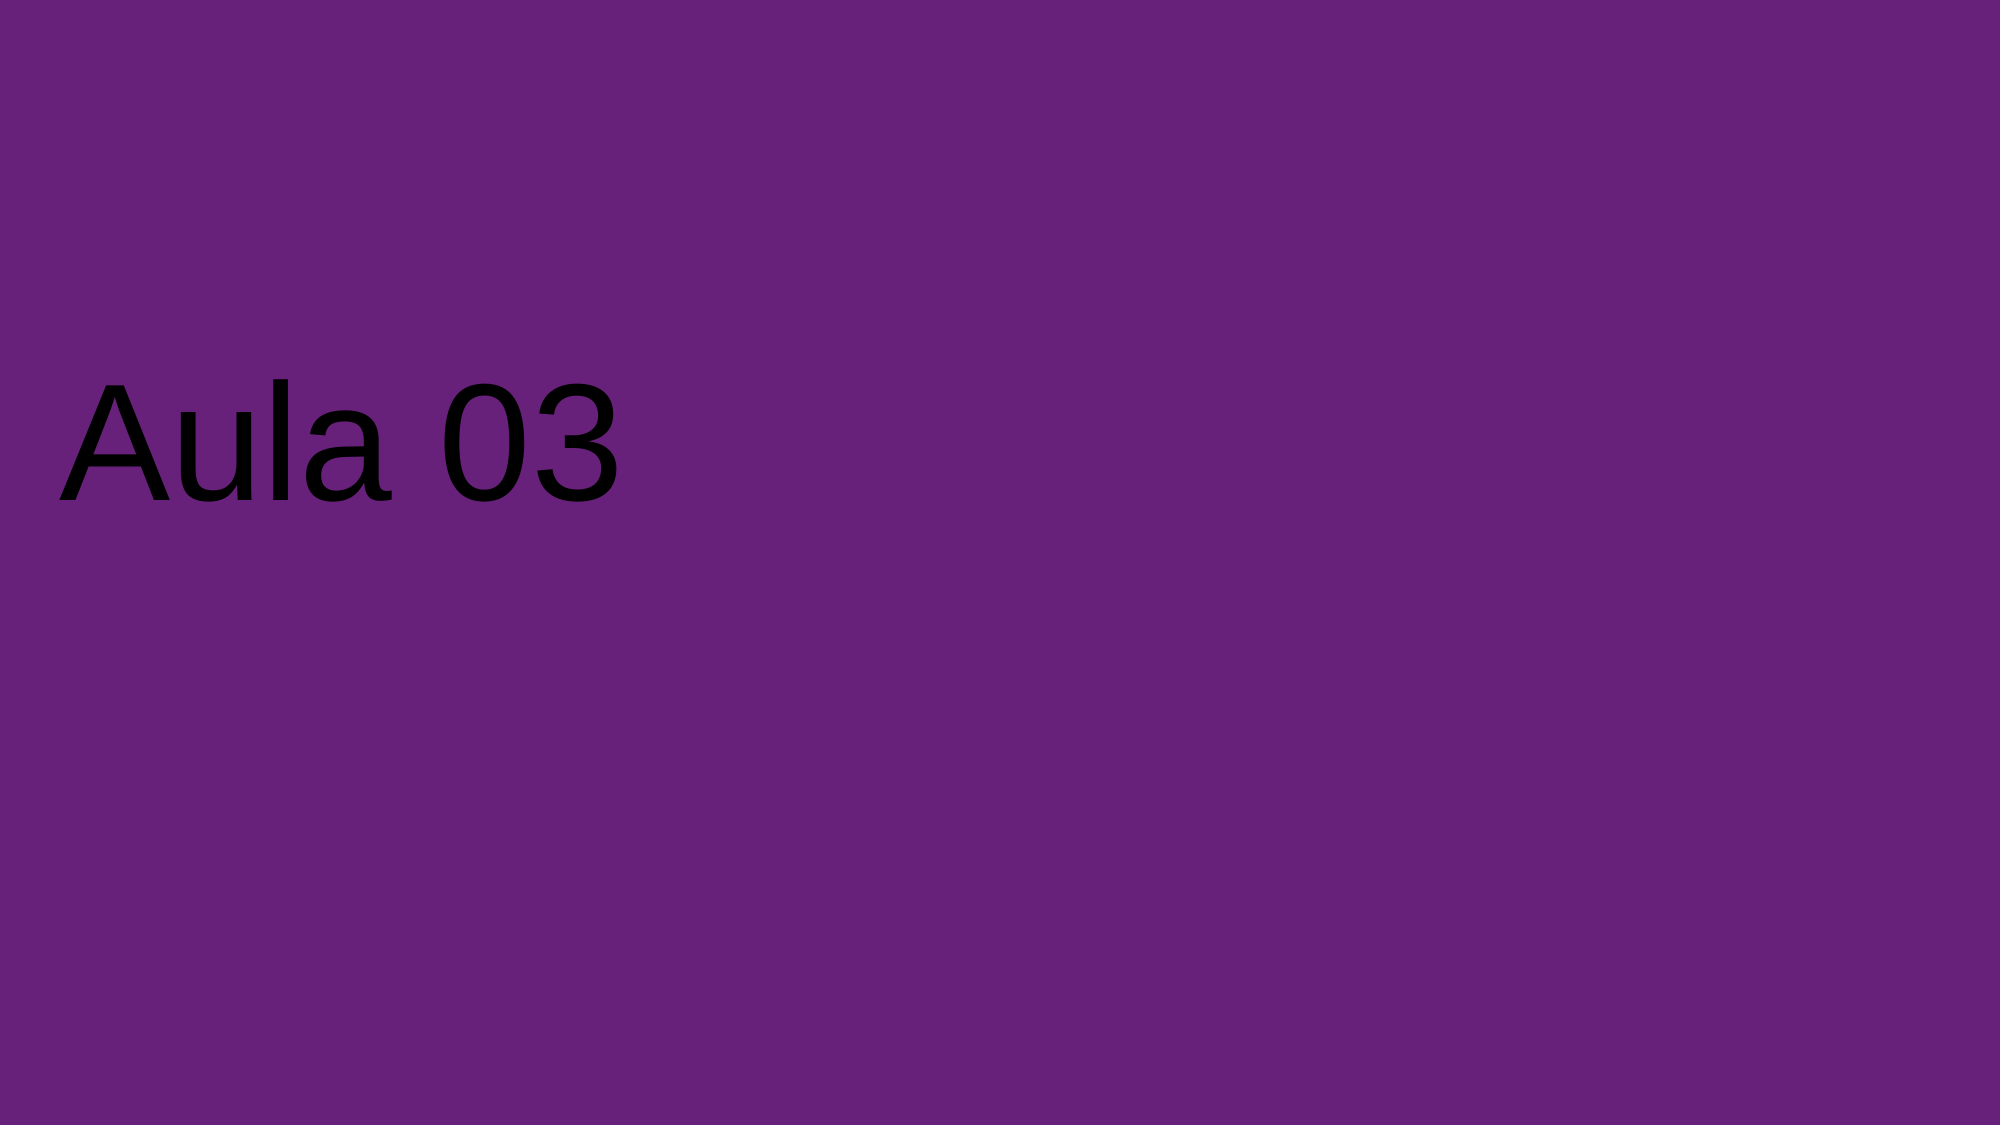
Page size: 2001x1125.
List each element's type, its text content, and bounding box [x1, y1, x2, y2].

title Aula 03 [44, 341, 1956, 637]
